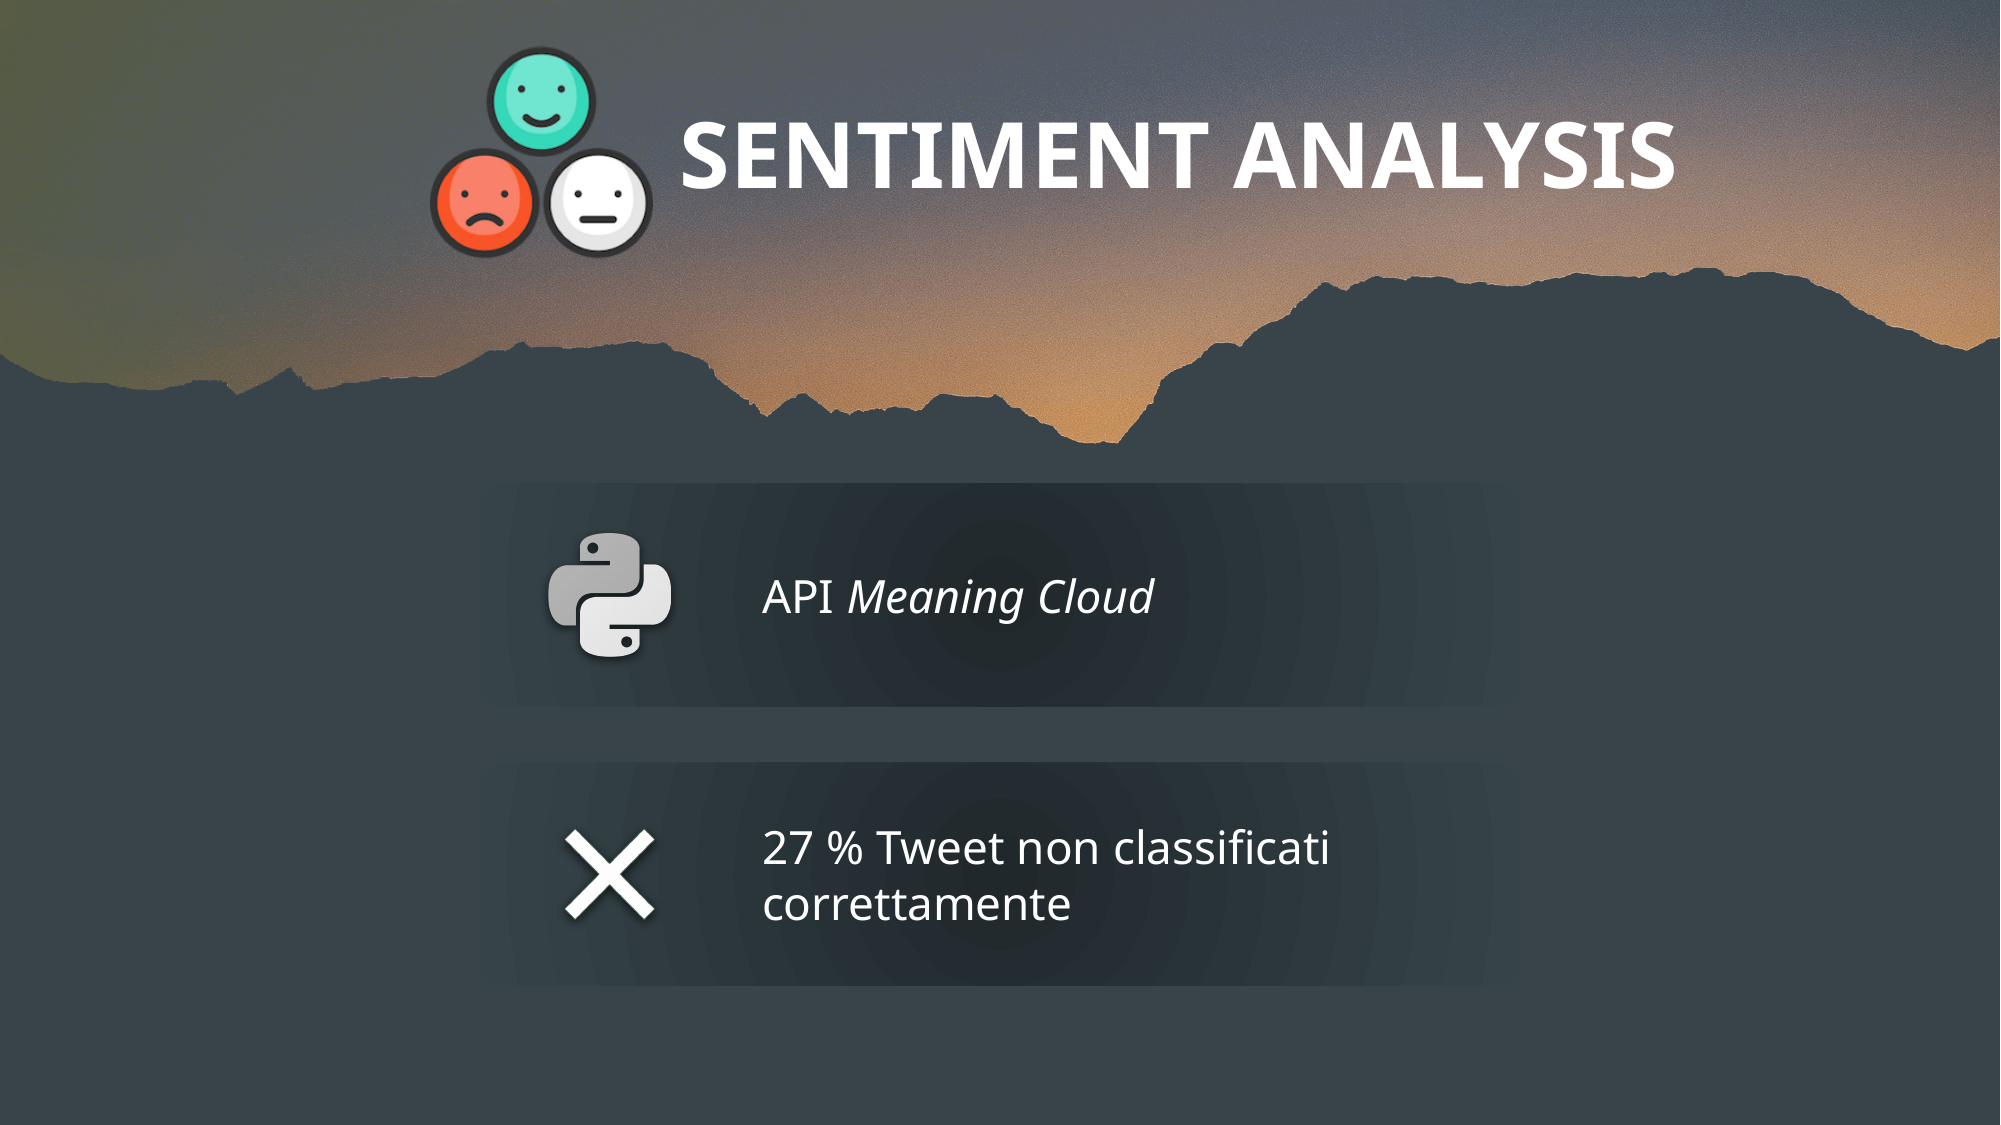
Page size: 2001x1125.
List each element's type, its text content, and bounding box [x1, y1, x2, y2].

text_box SENTIMENT ANALYSIS [665, 89, 1694, 215]
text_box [480, 362, 1520, 1107]
picture [0, 0, 2000, 1125]
